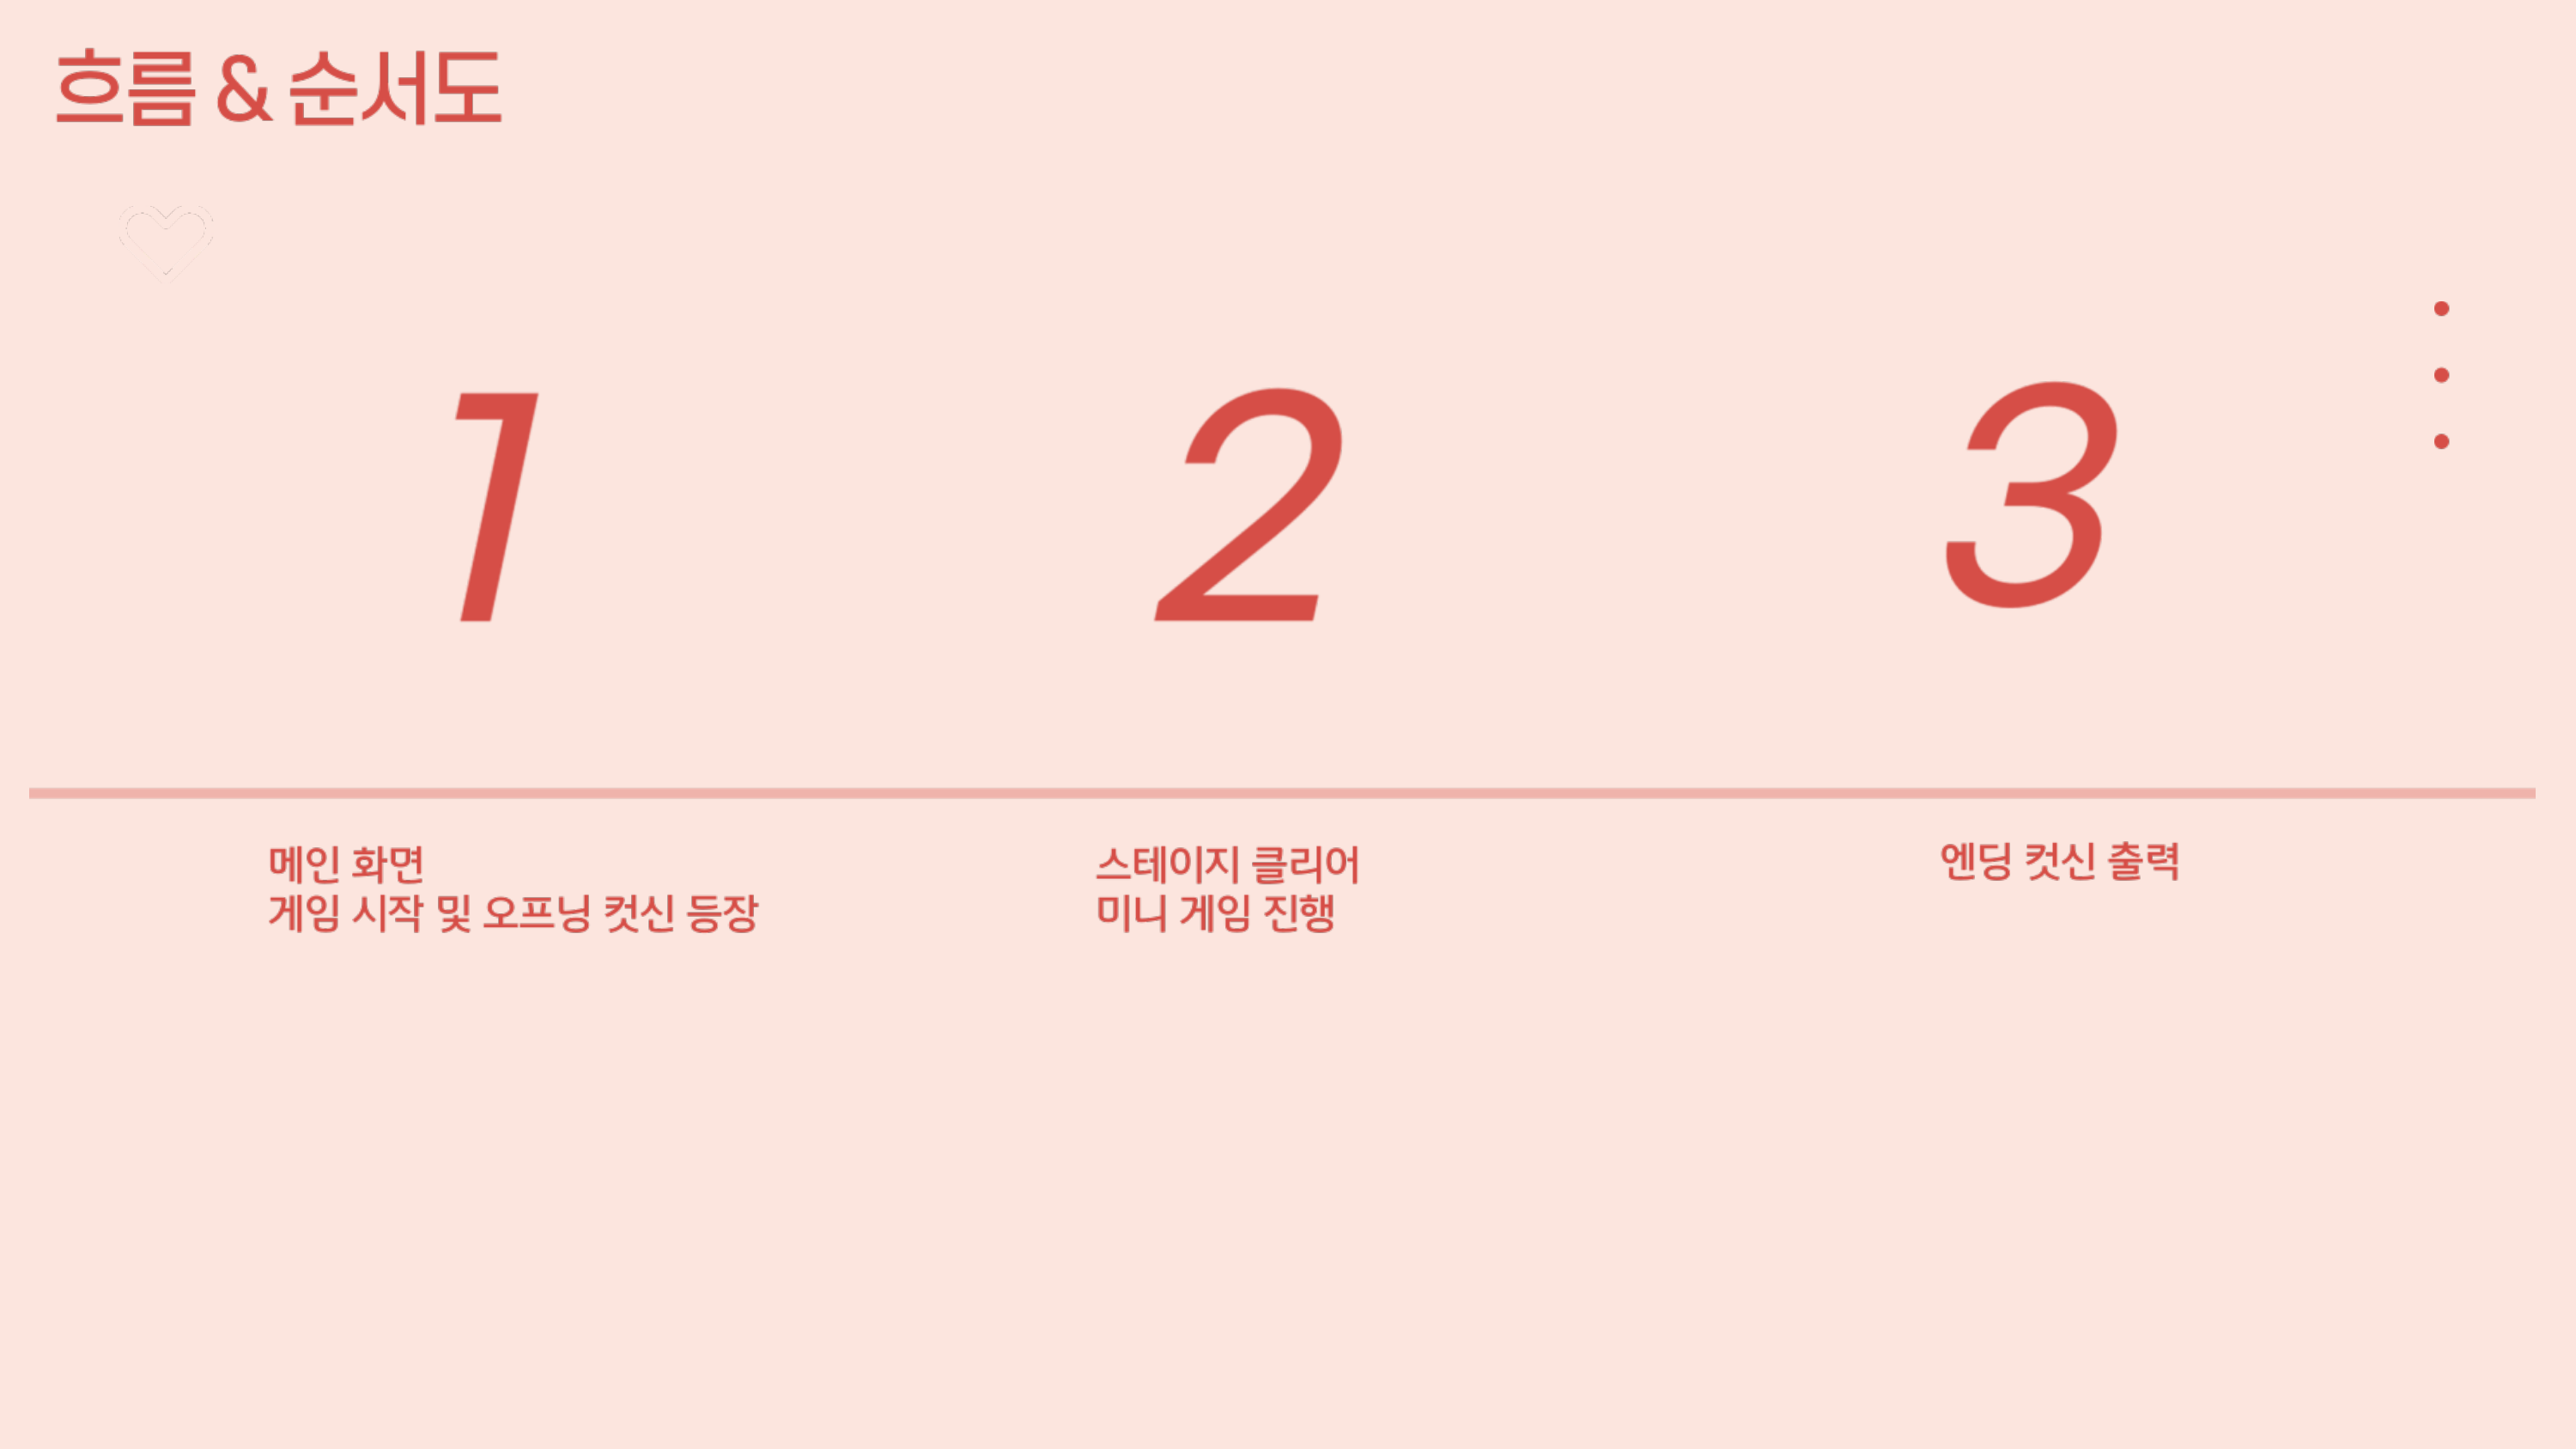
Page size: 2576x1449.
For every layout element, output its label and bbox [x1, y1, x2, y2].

text_box [1066, 271, 1500, 749]
picture [1090, 834, 1380, 964]
picture [17, 19, 548, 162]
picture [1935, 830, 2198, 900]
text_box [1852, 270, 2279, 731]
text_box [2434, 301, 2451, 487]
text_box [295, 270, 784, 750]
picture [262, 834, 778, 964]
text_box [29, 773, 2537, 814]
text_box [118, 204, 214, 285]
